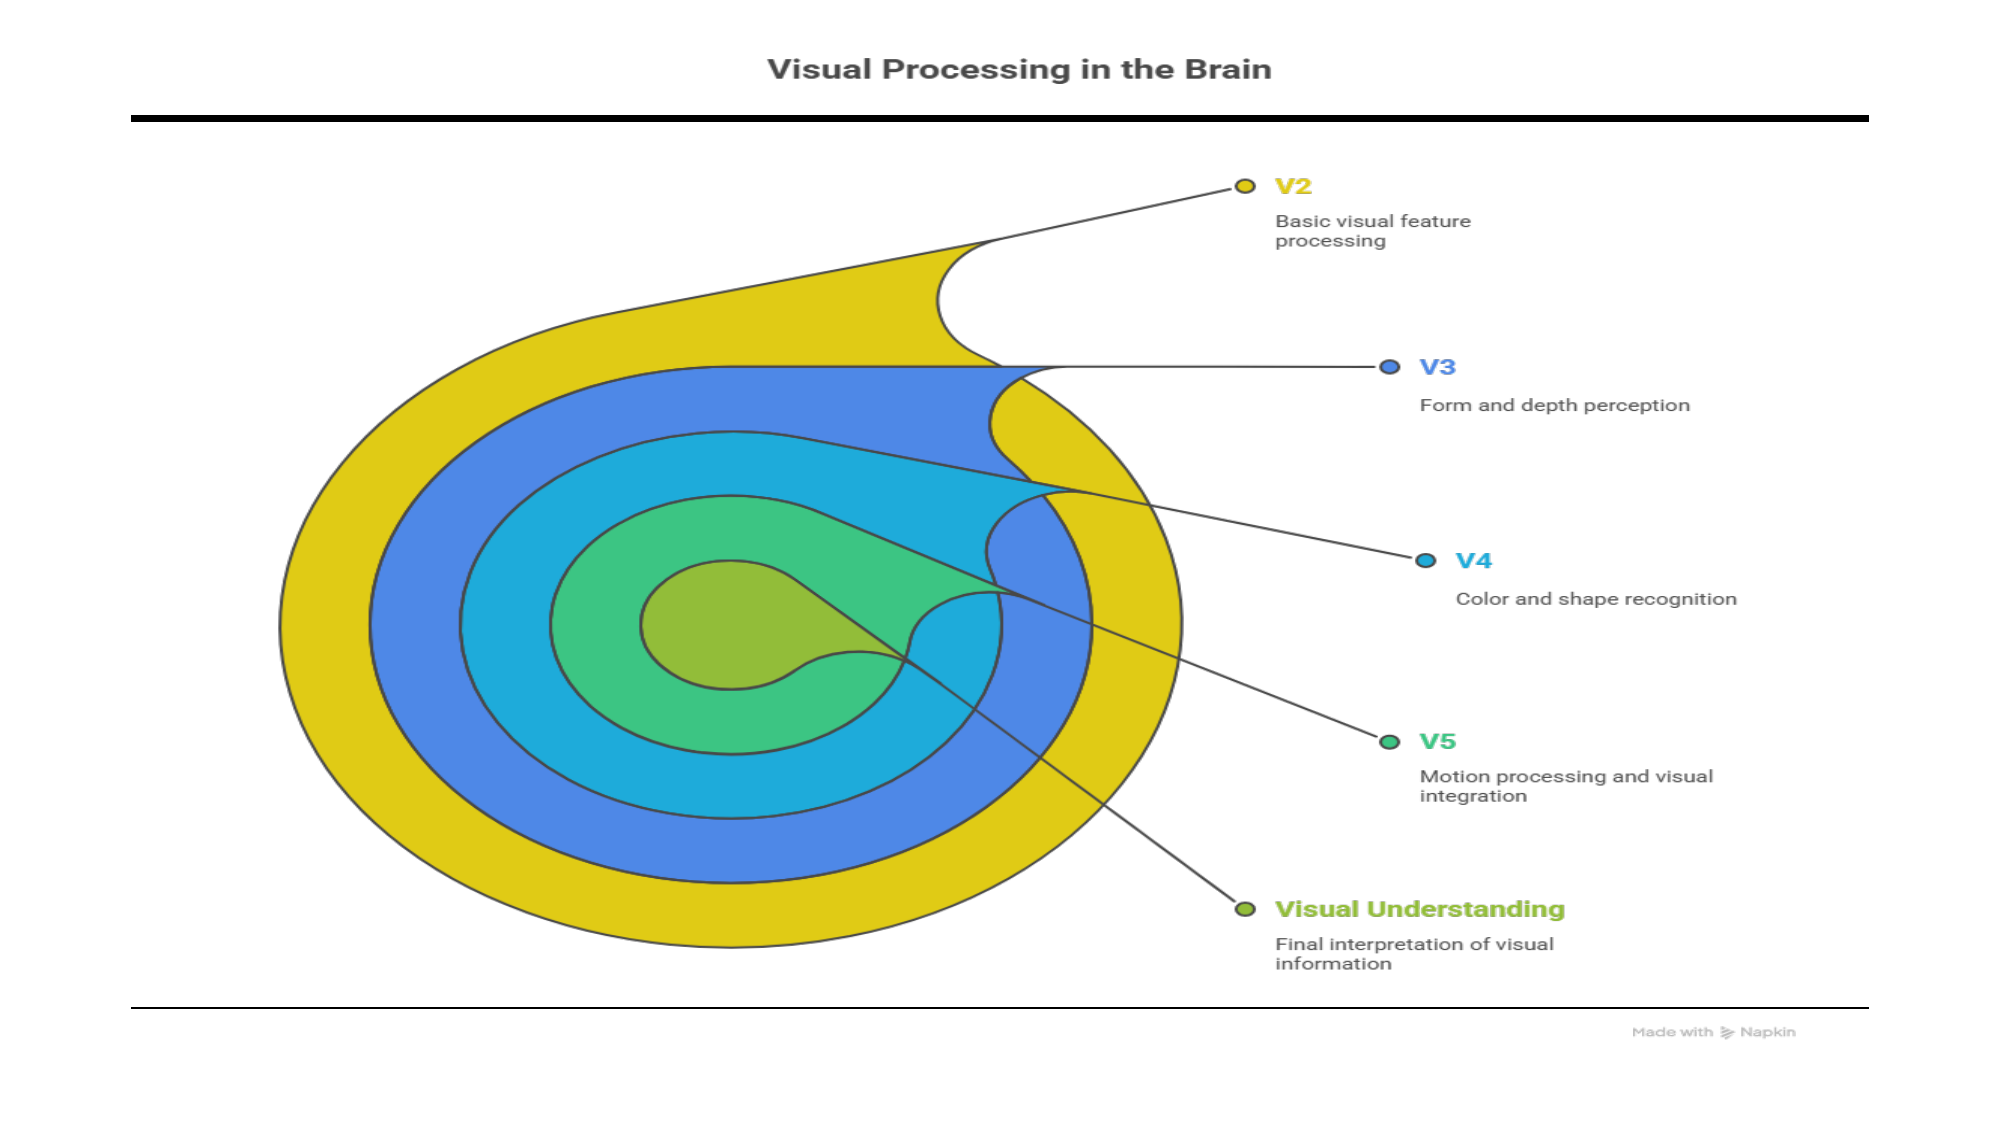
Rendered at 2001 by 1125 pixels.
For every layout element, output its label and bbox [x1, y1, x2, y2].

picture [208, 0, 1832, 1062]
